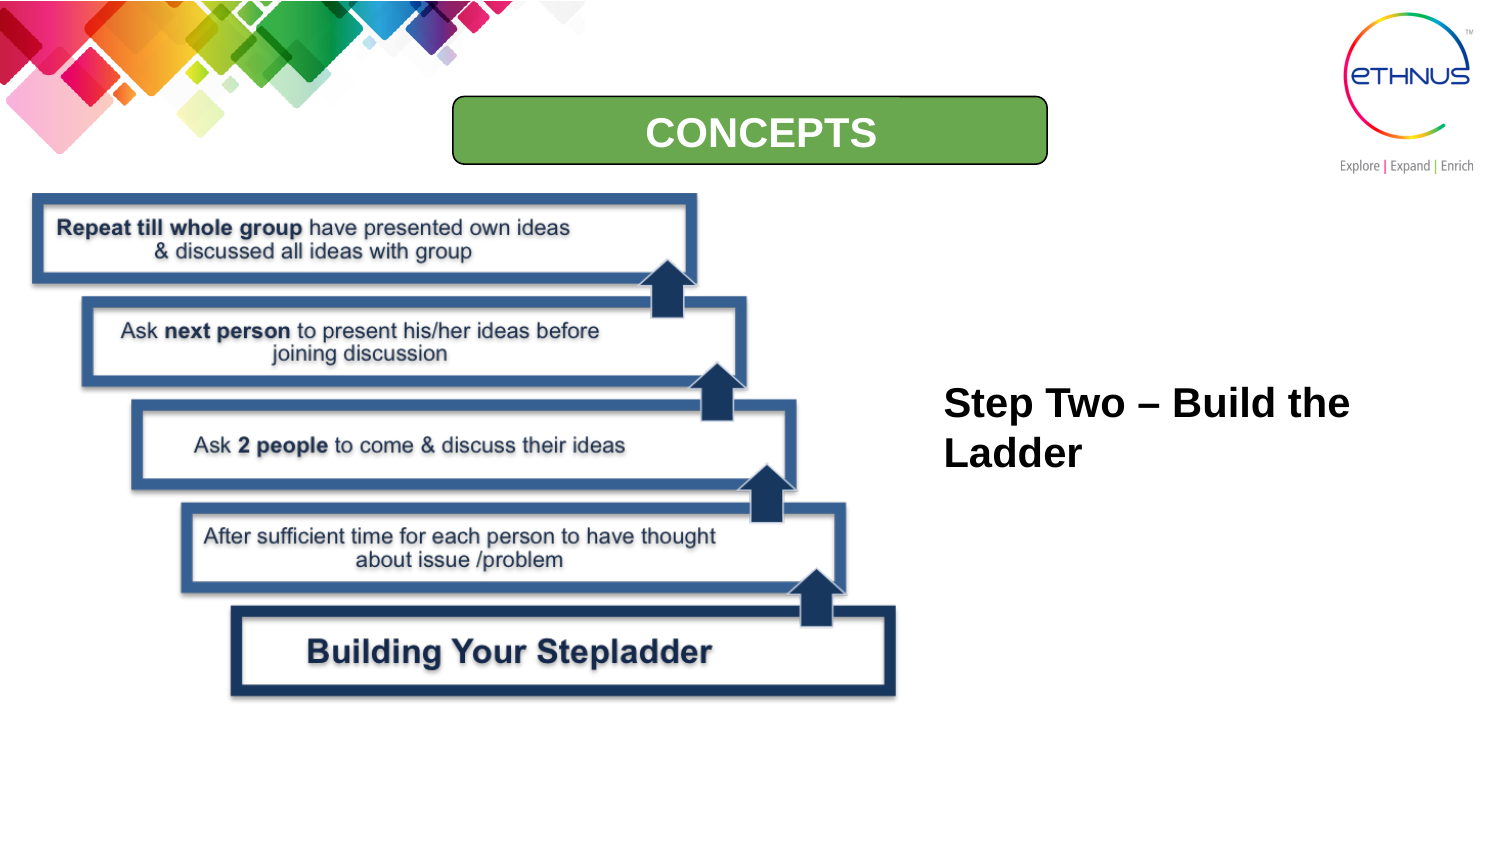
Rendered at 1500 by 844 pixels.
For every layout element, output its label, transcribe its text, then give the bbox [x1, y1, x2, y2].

picture [0, 1, 585, 154]
text_box Step Two – Build the Ladder [928, 360, 1421, 491]
picture [24, 188, 904, 708]
picture [1327, 0, 1500, 182]
text_box CONCEPTS [459, 96, 1048, 165]
